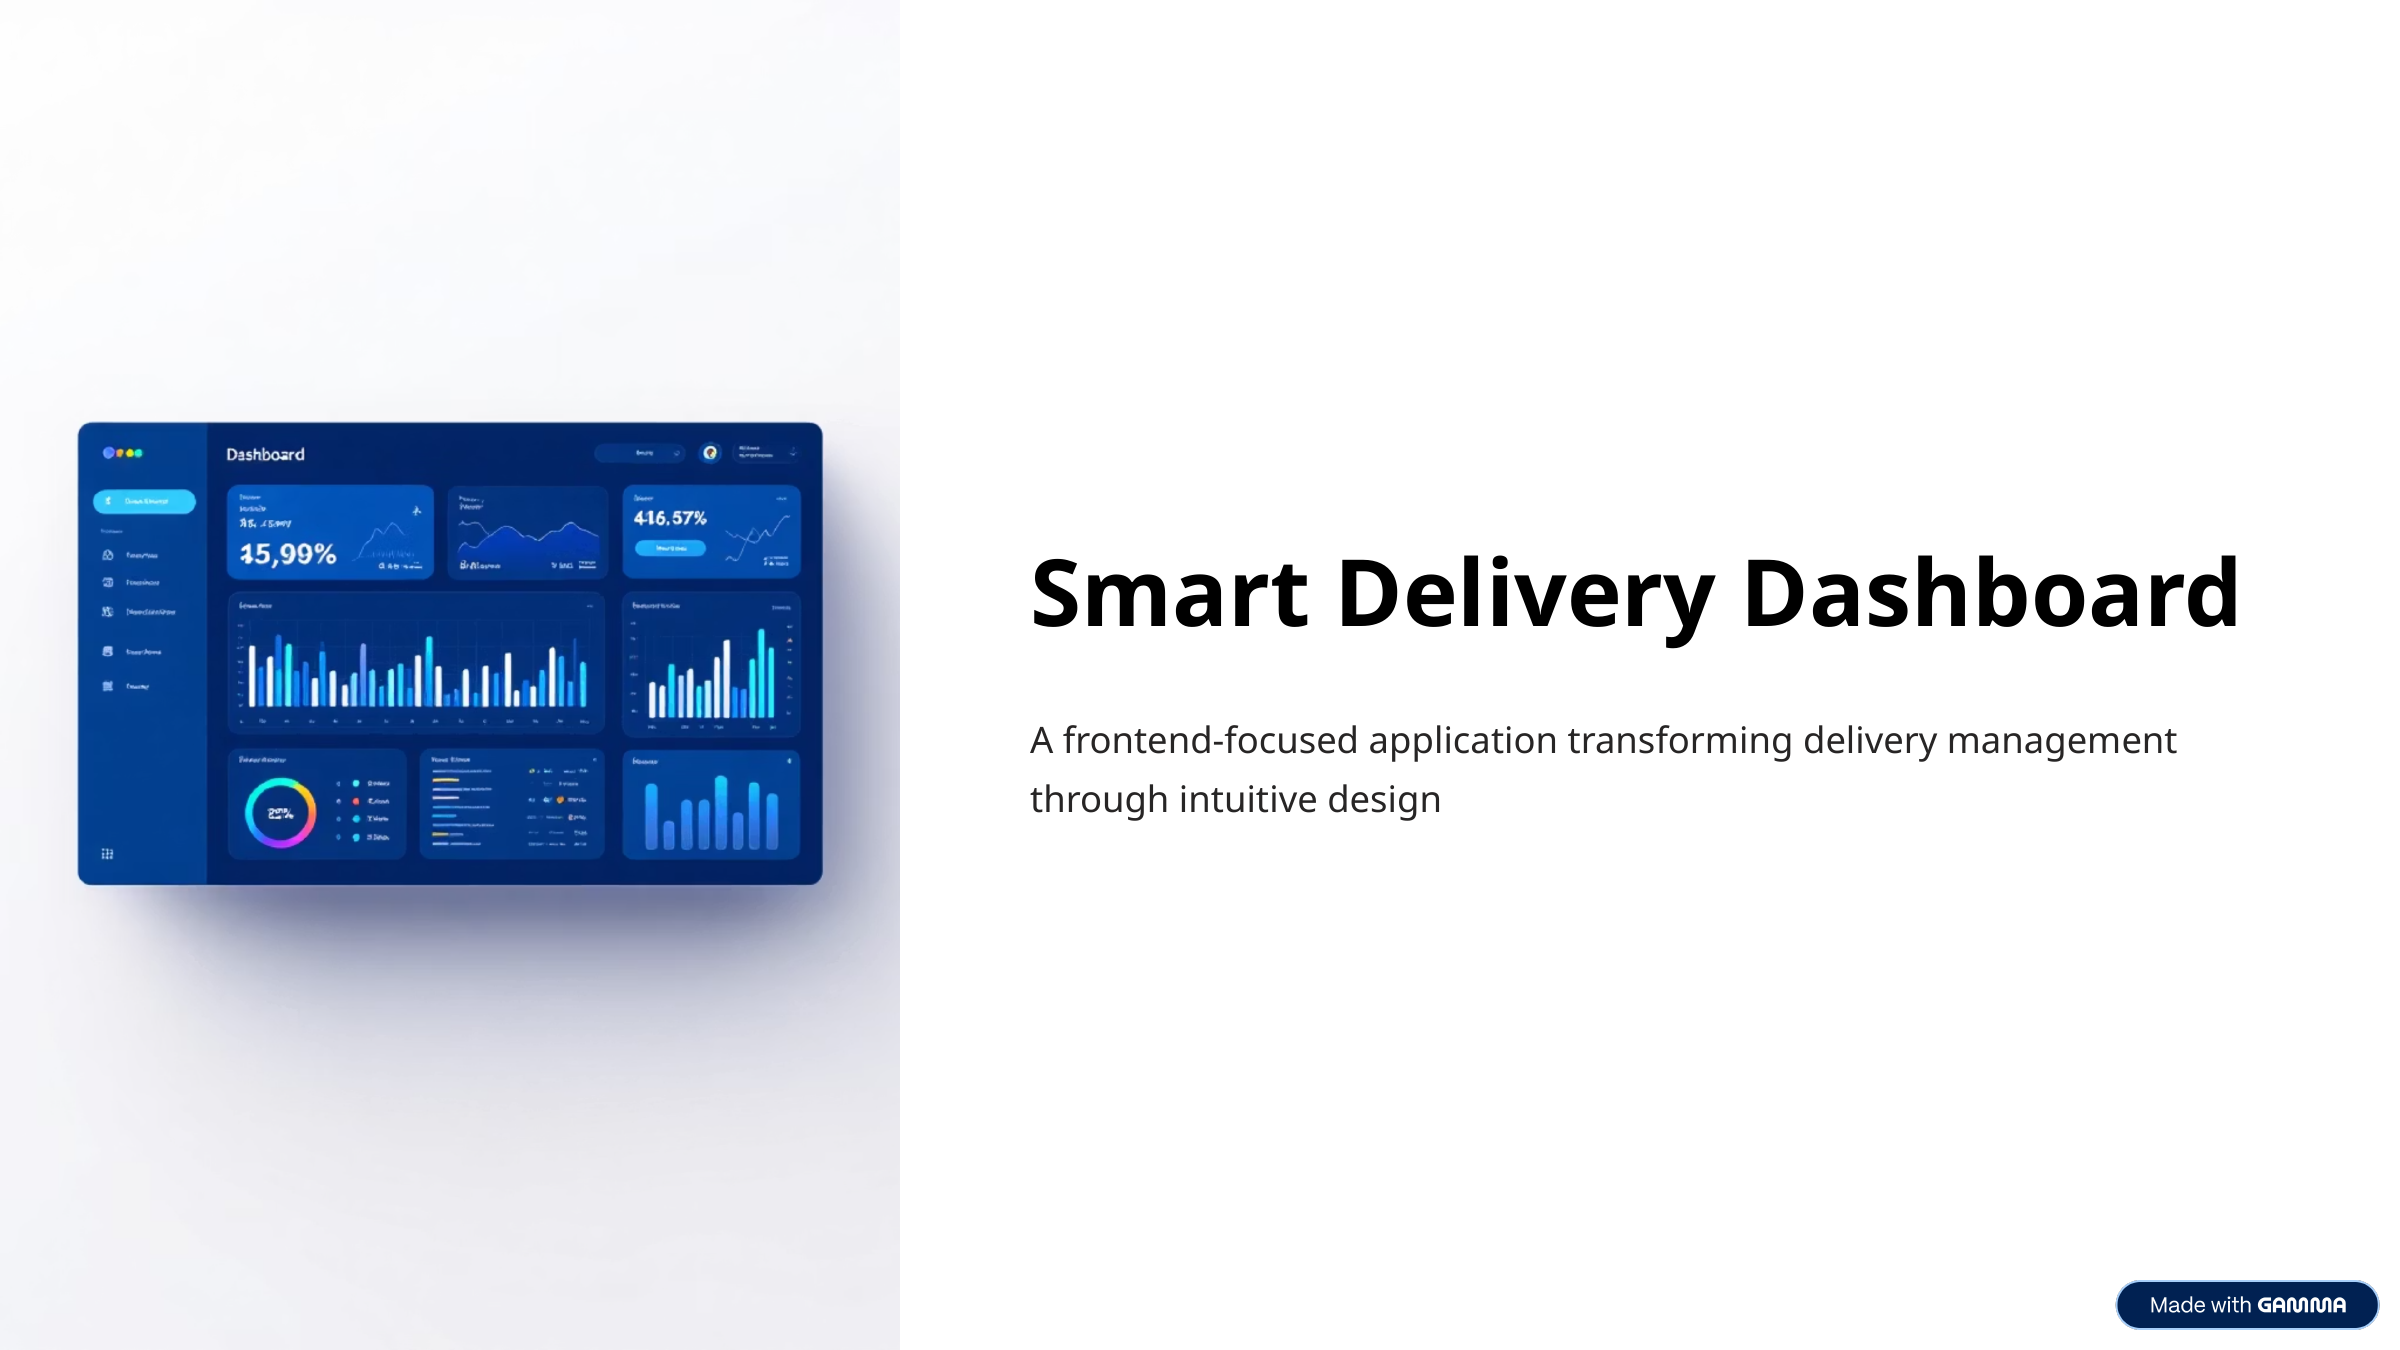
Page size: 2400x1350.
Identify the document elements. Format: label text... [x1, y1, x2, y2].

text_box A frontend-focused application transforming delivery management through intuitive design [1030, 701, 2270, 821]
text_box Smart Delivery Dashboard [1030, 529, 2222, 646]
picture [0, 0, 900, 1350]
picture [2106, 1271, 2389, 1339]
